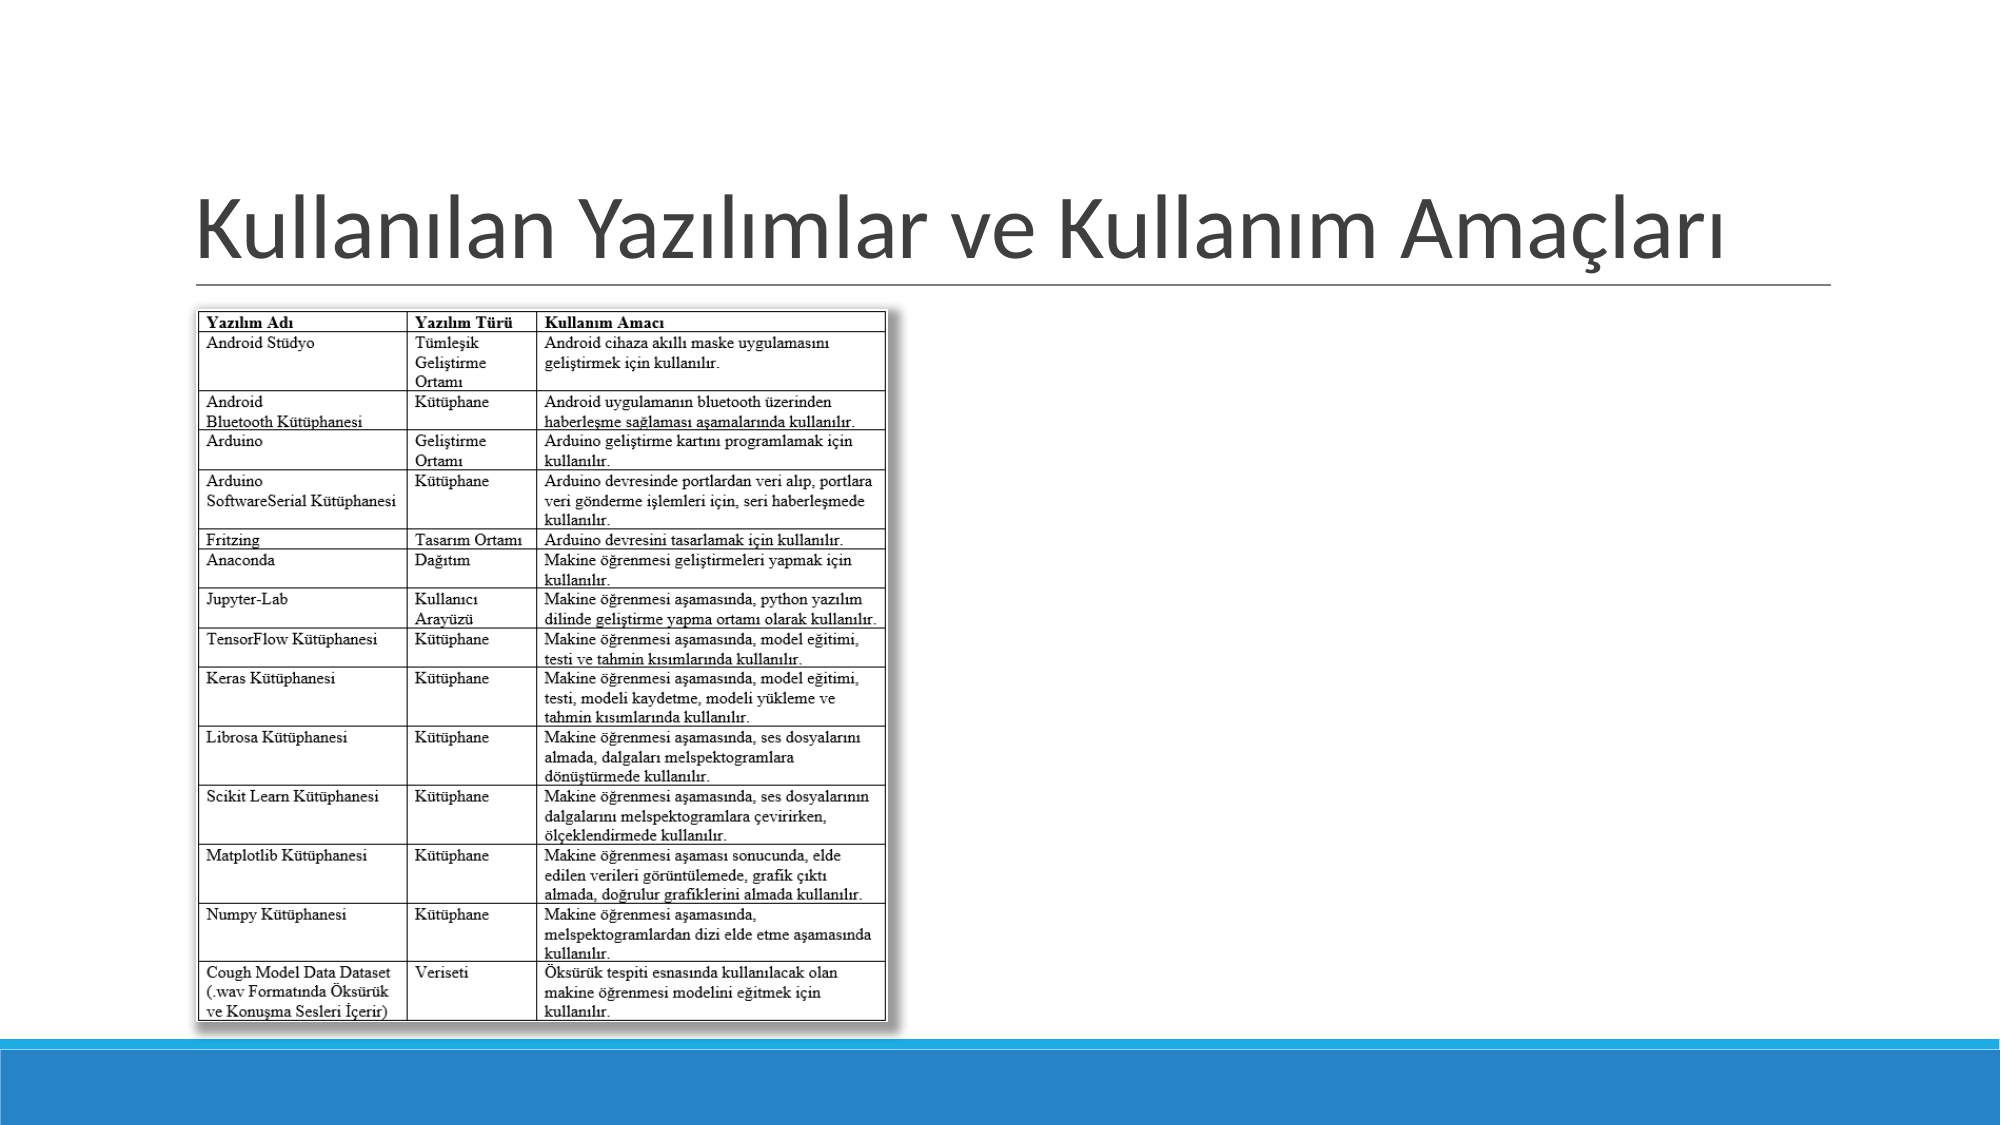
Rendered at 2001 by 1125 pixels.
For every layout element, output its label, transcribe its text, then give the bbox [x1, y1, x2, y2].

title Kullanılan Yazılımlar ve Kullanım Amaçları [180, 47, 1830, 285]
picture [195, 309, 888, 1022]
